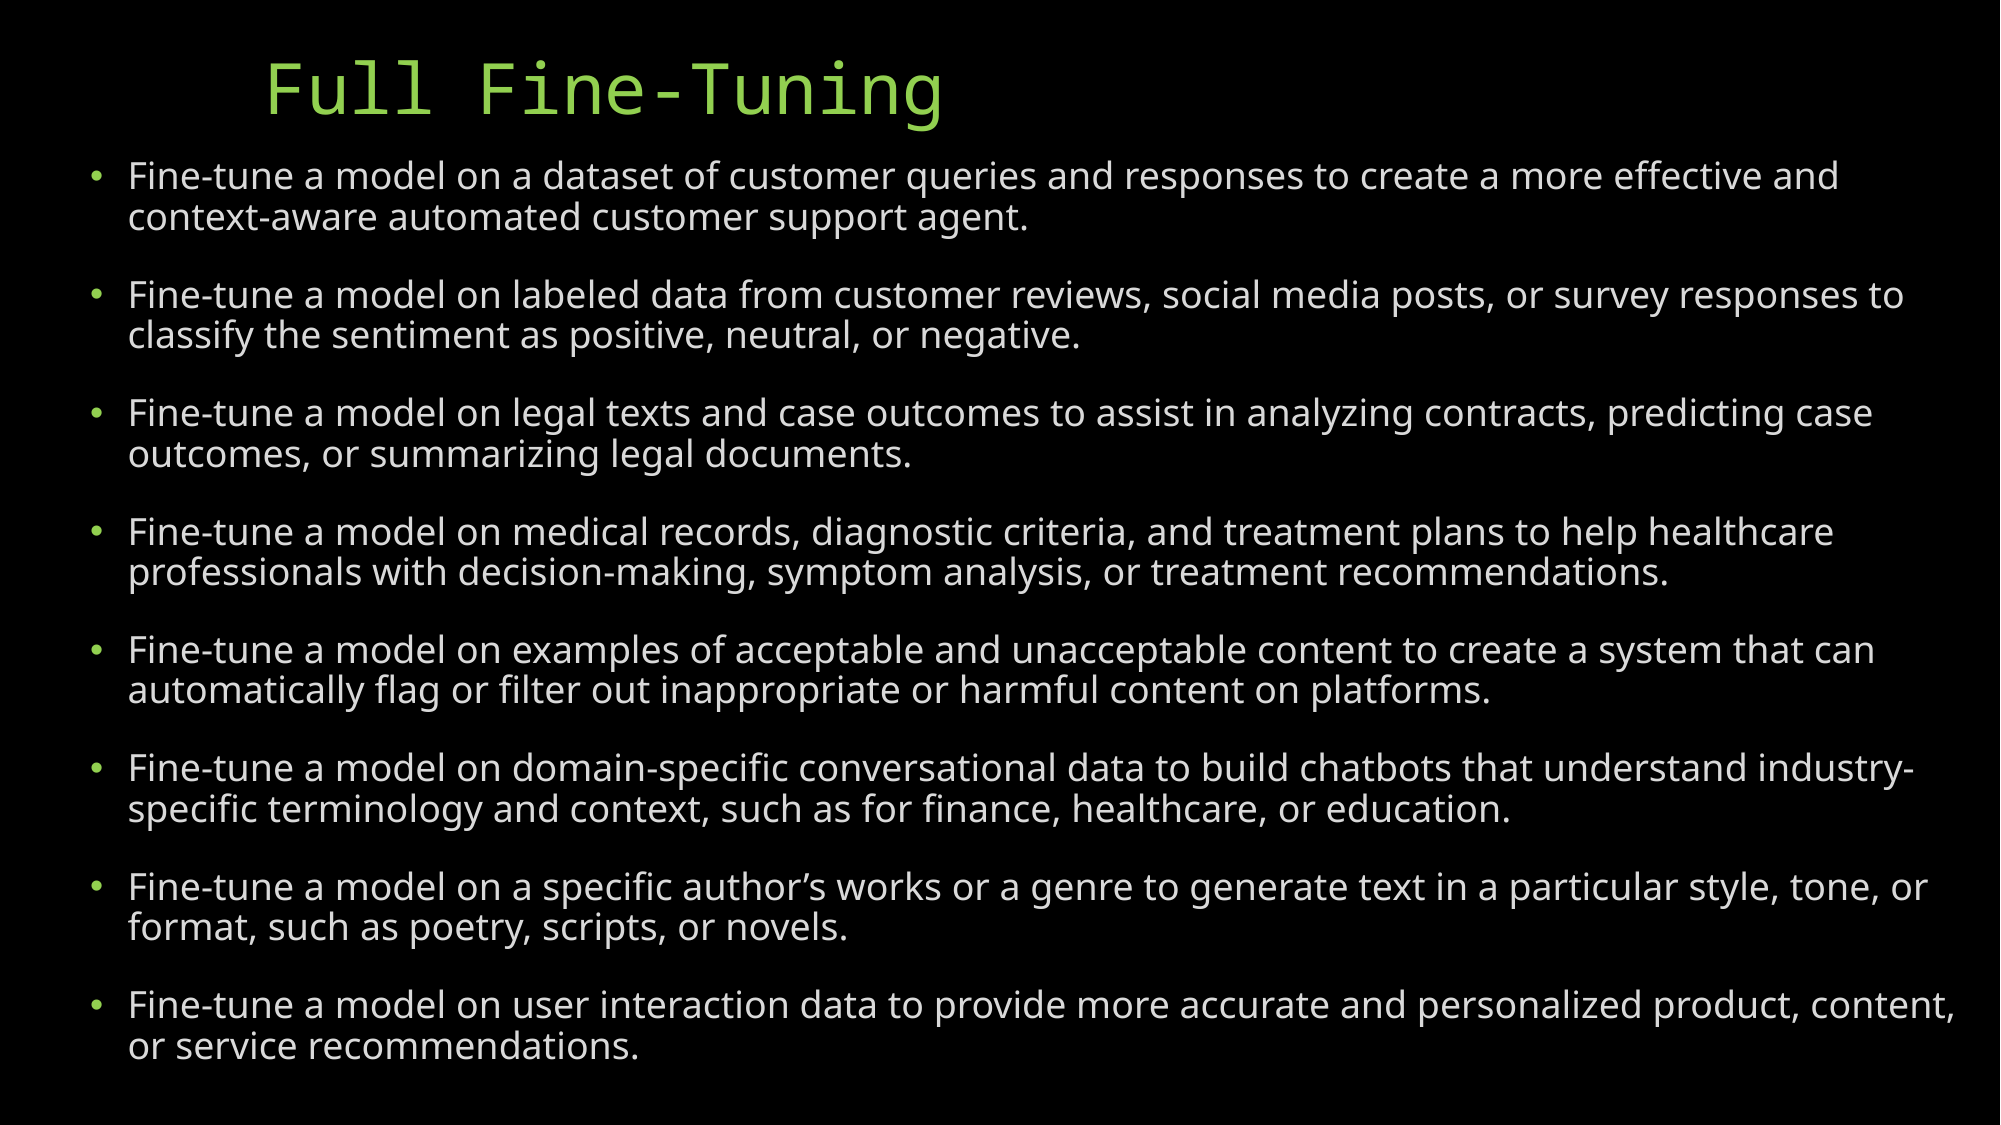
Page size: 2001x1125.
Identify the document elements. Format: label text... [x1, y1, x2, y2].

title Full Fine-Tuning [249, 12, 1750, 138]
list Fine-tune a model on a dataset of customer queries and responses to create a more effective and context-aware automated customer support agent. Fine-tune a model on labeled data from customer reviews, social media posts, or survey responses to classify the sentiment as positive, neutral, or negative. Fine-tune a model on legal texts and case outcomes to assist in analyzing contracts, predicting case outcomes, or summarizing legal documents. Fine-tune a model on medical records, diagnostic criteria, and treatment plans to help healthcare professionals with decision-making, symptom analysis, or treatment recommendations. Fine-tune a model on examples of acceptable and unacceptable content to create a system that can automatically flag or filter out inappropriate or harmful content on platforms. Fine-tune a model on domain-specific conversational data to build chatbots that understand industry-specific terminology and context, such as for finance, healthcare, or education. Fine-tune a model on a specific author’s works or a genre to generate text in a particular style, tone, or format, such as poetry, scripts, or novels. Fine-tune a model on user interaction data to provide more accurate and personalized product, content, or service recommendations. [75, 149, 1988, 1100]
